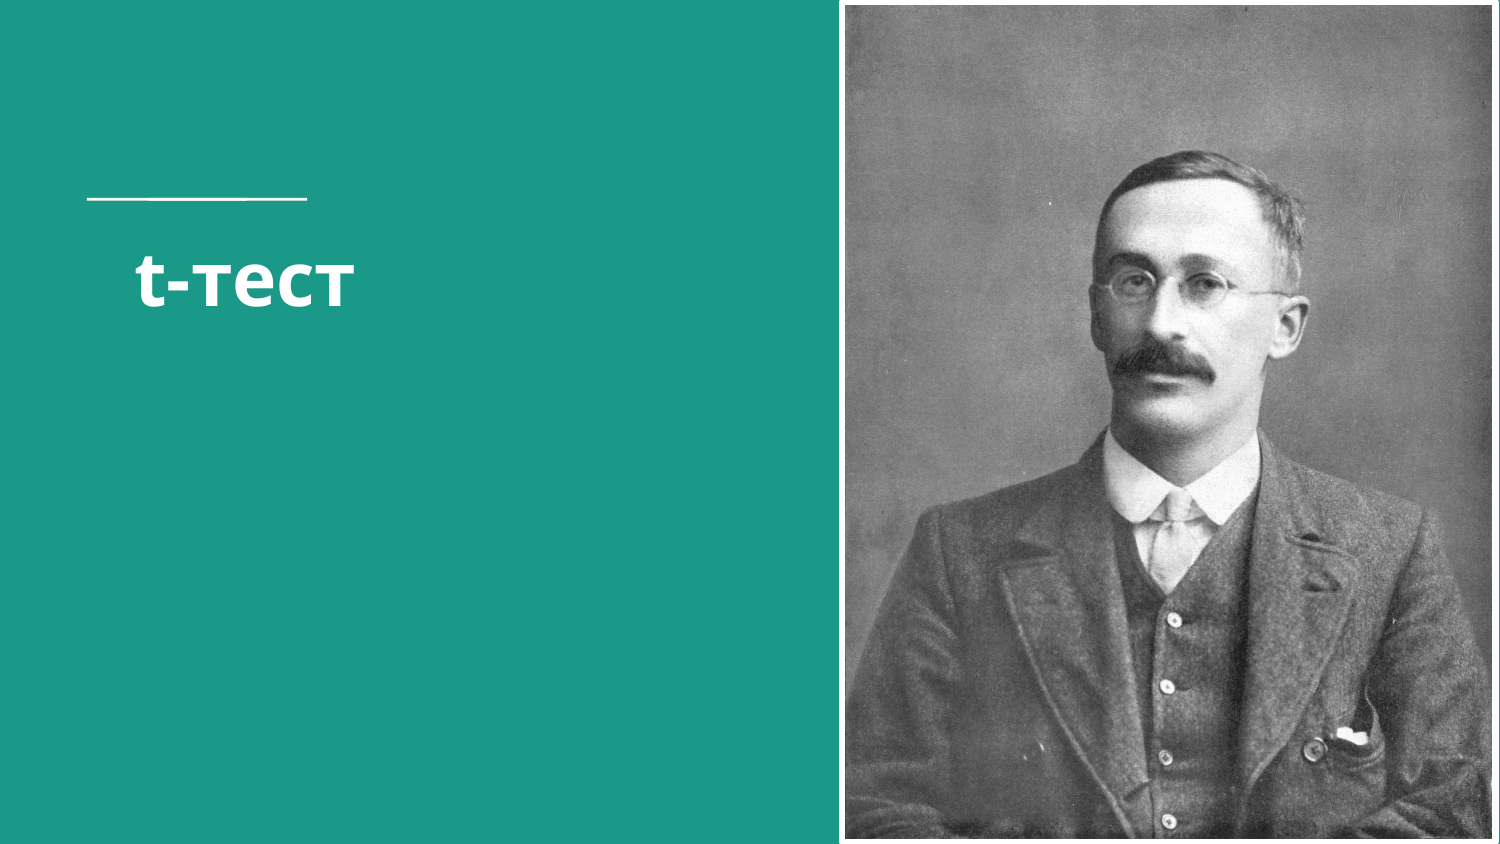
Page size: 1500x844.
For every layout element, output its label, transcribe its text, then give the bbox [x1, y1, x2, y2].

picture [844, 4, 1493, 840]
title t-тест [119, 216, 839, 466]
